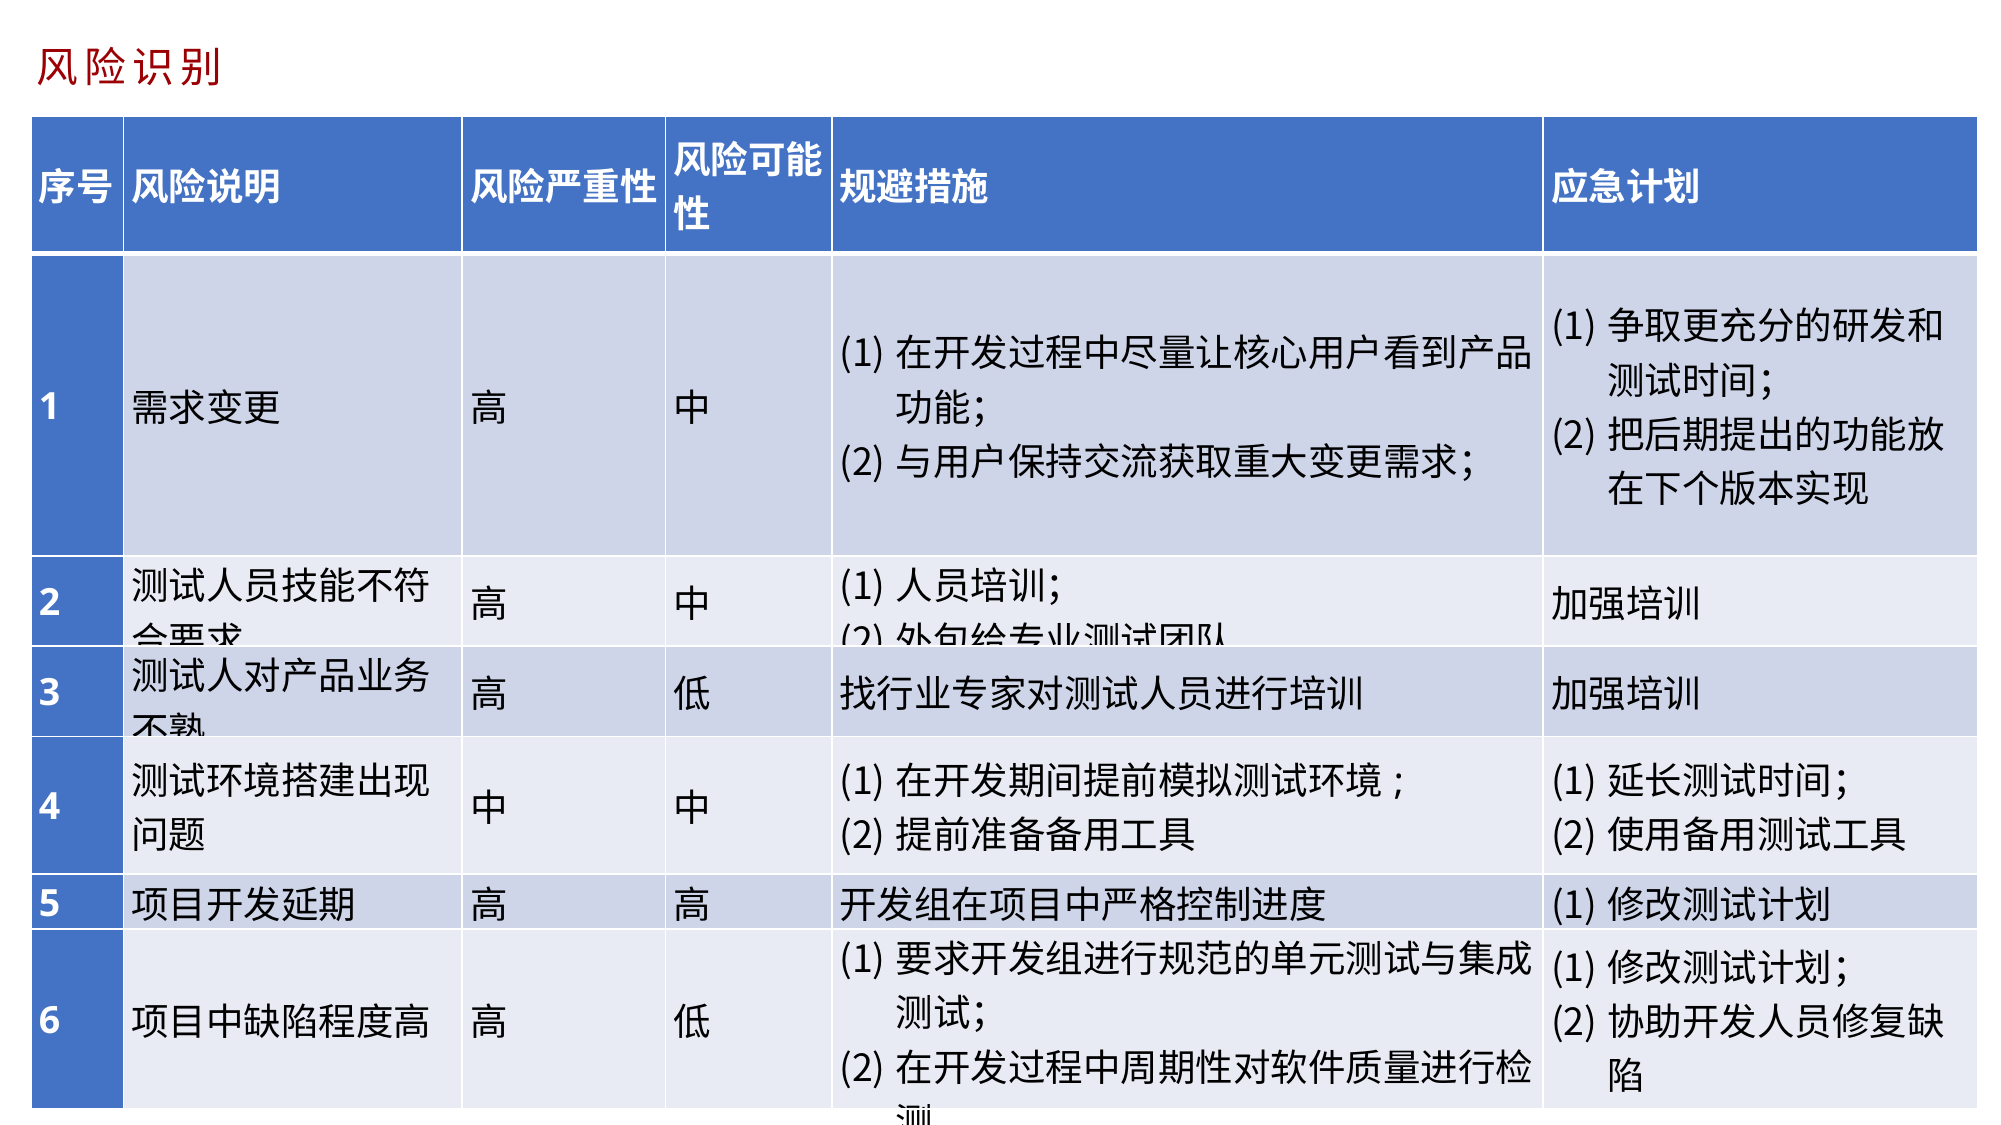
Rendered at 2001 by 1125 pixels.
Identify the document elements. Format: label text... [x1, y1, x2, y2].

table_cell 中 [666, 737, 831, 873]
table_header 风险可能性 [666, 117, 831, 251]
table_header 规避措施 [833, 117, 1542, 251]
table_cell 项目中缺陷程度高 [124, 930, 461, 1108]
table_cell 高 [666, 875, 831, 928]
table_cell 1 [32, 256, 123, 555]
table_cell 中 [463, 737, 665, 873]
table_cell 测试环境搭建出现问题 [124, 737, 461, 873]
table_cell 加强培训 [1544, 647, 1977, 736]
table_header 风险严重性 [463, 117, 665, 251]
table_cell 在开发过程中尽量让核心用户看到产品功能； 与用户保持交流获取重大变更需求； [833, 256, 1542, 555]
table_cell 低 [666, 647, 831, 736]
table_cell 4 [32, 737, 123, 873]
table_cell 找行业专家对测试人员进行培训 [833, 647, 1542, 736]
table_cell 5 [32, 875, 123, 928]
table_cell 高 [463, 930, 665, 1108]
table_cell 开发组在项目中严格控制进度 [833, 875, 1542, 928]
table_header 序号 [32, 117, 123, 251]
table_cell 修改测试计划； 协助开发人员修复缺陷 [1544, 930, 1977, 1108]
table_cell 高 [463, 875, 665, 928]
table_cell 需求变更 [124, 256, 461, 555]
table_cell 延长测试时间； 使用备用测试工具 [1544, 737, 1977, 873]
table_cell 加强培训 [1544, 557, 1977, 645]
table_cell 3 [32, 647, 123, 736]
table_cell 高 [463, 557, 665, 645]
table_cell 6 [32, 930, 123, 1108]
text_box 风险识别 [21, 33, 257, 149]
table_cell 2 [32, 557, 123, 645]
table_cell 高 [463, 256, 665, 555]
table_header 风险说明 [124, 117, 461, 251]
table_cell 中 [666, 256, 831, 555]
table_cell 低 [666, 930, 831, 1108]
table_cell 中 [666, 557, 831, 645]
table_cell 人员培训； 外包给专业测试团队 [833, 557, 1542, 645]
table_header 应急计划 [1544, 117, 1977, 251]
table_cell 项目开发延期 [124, 875, 461, 928]
table_cell 在开发期间提前模拟测试环境; 提前准备备用工具 [833, 737, 1542, 873]
table_cell 测试人员技能不符合要求 [124, 557, 461, 645]
table_cell 修改测试计划 [1544, 875, 1977, 928]
table_cell 要求开发组进行规范的单元测试与集成测试； 在开发过程中周期性对软件质量进行检测 [833, 930, 1542, 1108]
table_cell 争取更充分的研发和测试时间； 把后期提出的功能放在下个版本实现 [1544, 256, 1977, 555]
table_cell 高 [463, 647, 665, 736]
table_cell 测试人对产品业务不熟 [124, 647, 461, 736]
